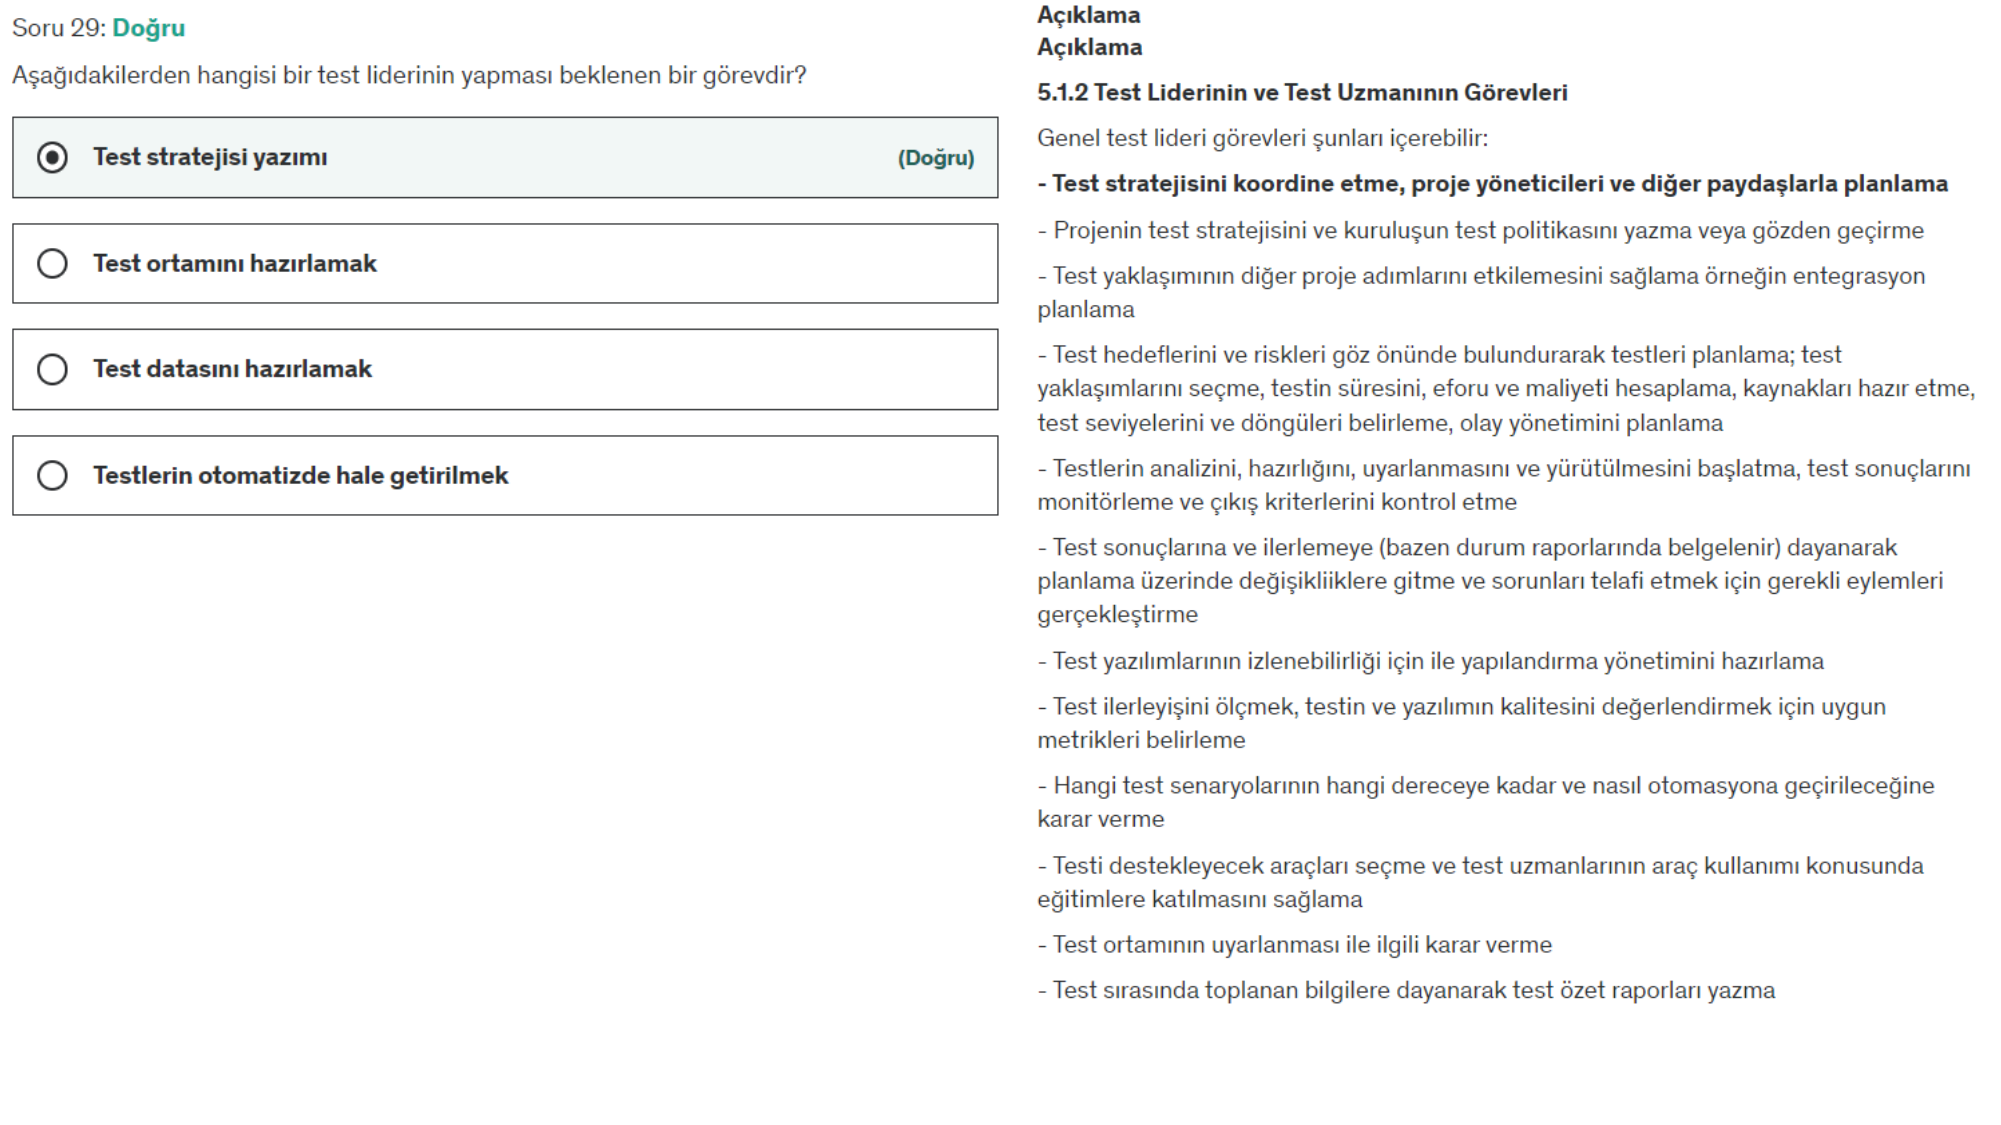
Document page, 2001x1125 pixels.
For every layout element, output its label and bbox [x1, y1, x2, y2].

list [0, 0, 1031, 556]
picture [1031, 0, 1983, 1025]
